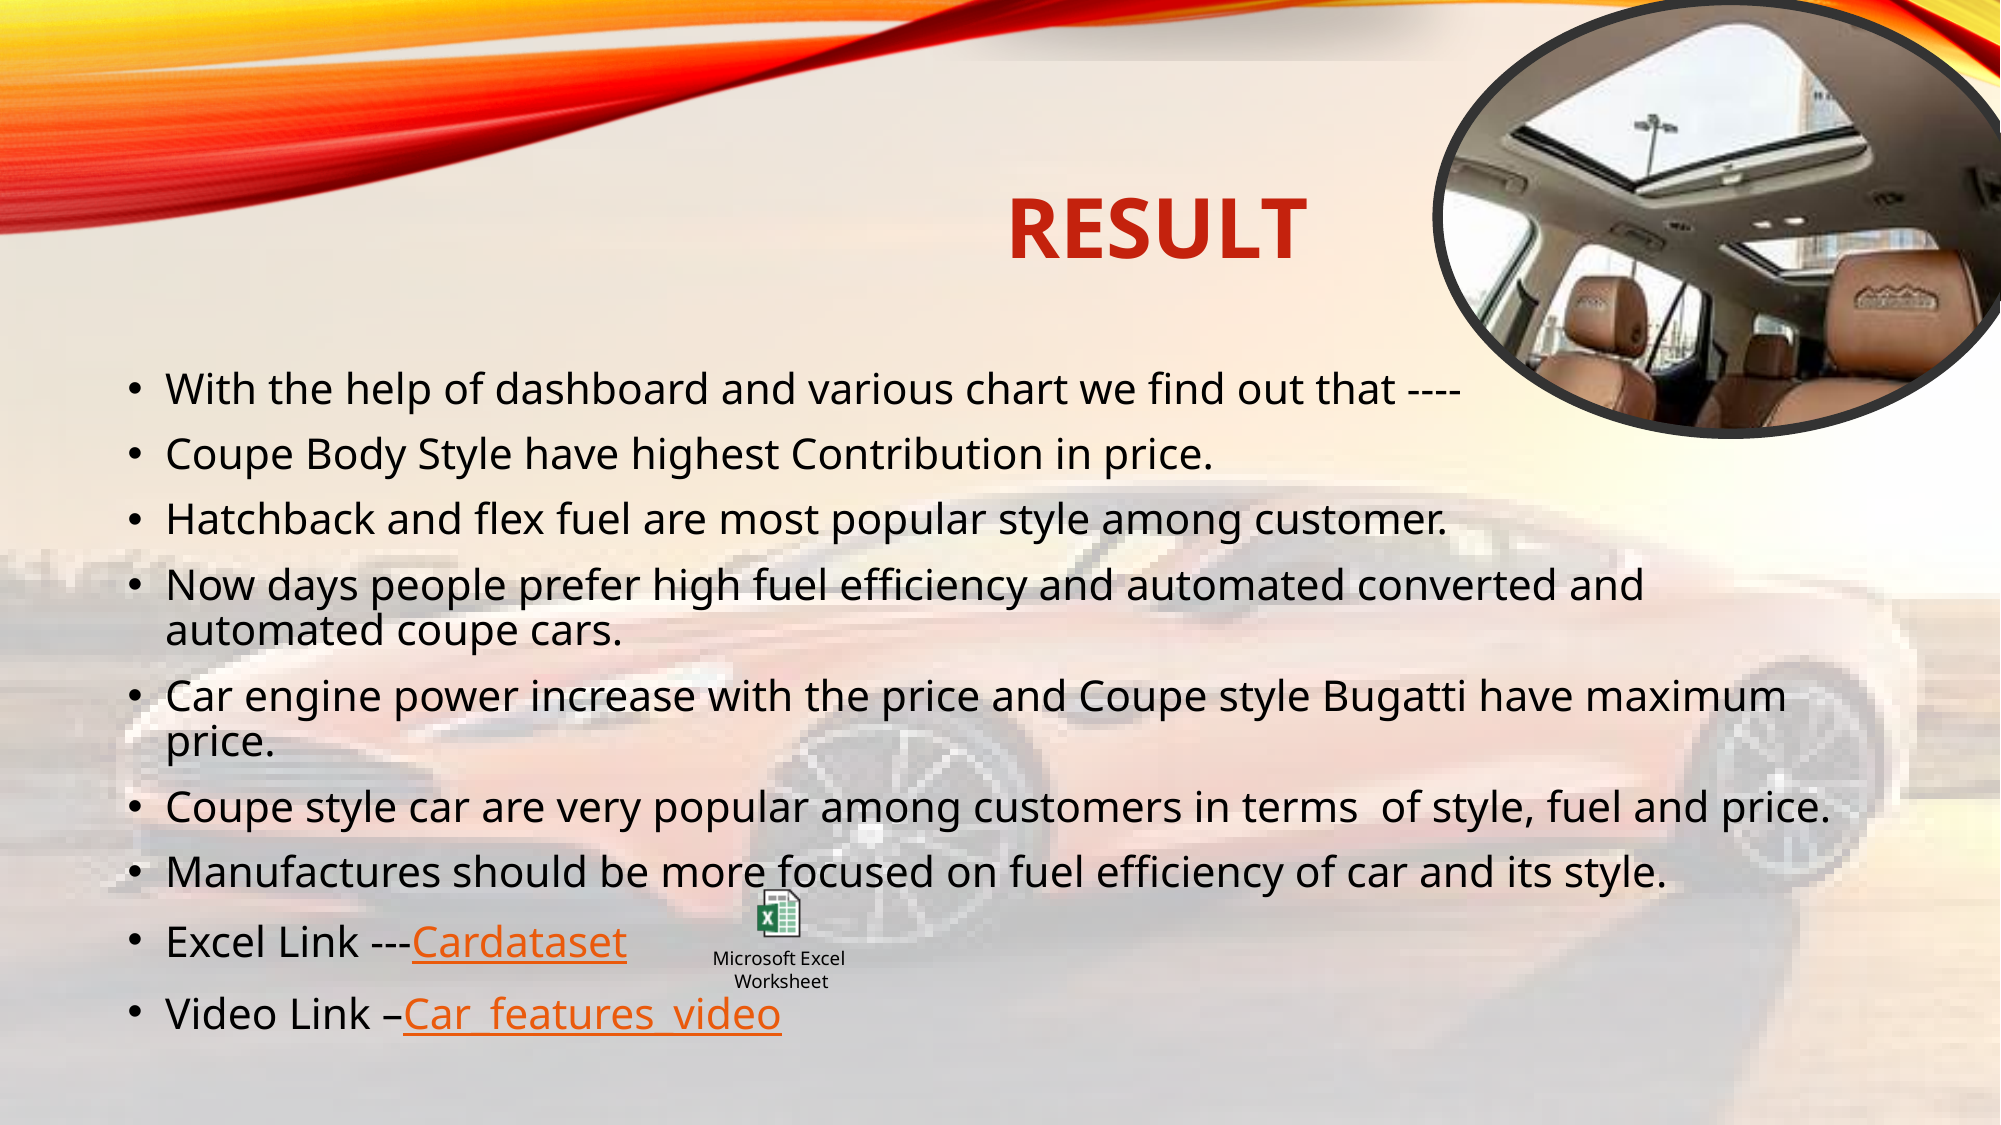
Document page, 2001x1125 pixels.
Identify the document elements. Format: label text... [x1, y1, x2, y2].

list With the help of dashboard and various chart we find out that ---- Coupe Body Style have highest Contribution in price. Hatchback and flex fuel are most popular style among customer. Now days people prefer high fuel efficiency and automated converted and automated coupe cars. Car engine power increase with the price and Coupe style Bugatti have maximum price. Coupe style car are very popular among customers in terms of style, fuel and price. Manufactures should be more focused on fuel efficiency of car and its style. Excel Link ---Cardataset Video Link –Car_features_video [112, 360, 1888, 1057]
title Result [474, 125, 1325, 338]
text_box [705, 888, 857, 1016]
picture [0, 0, 2000, 434]
